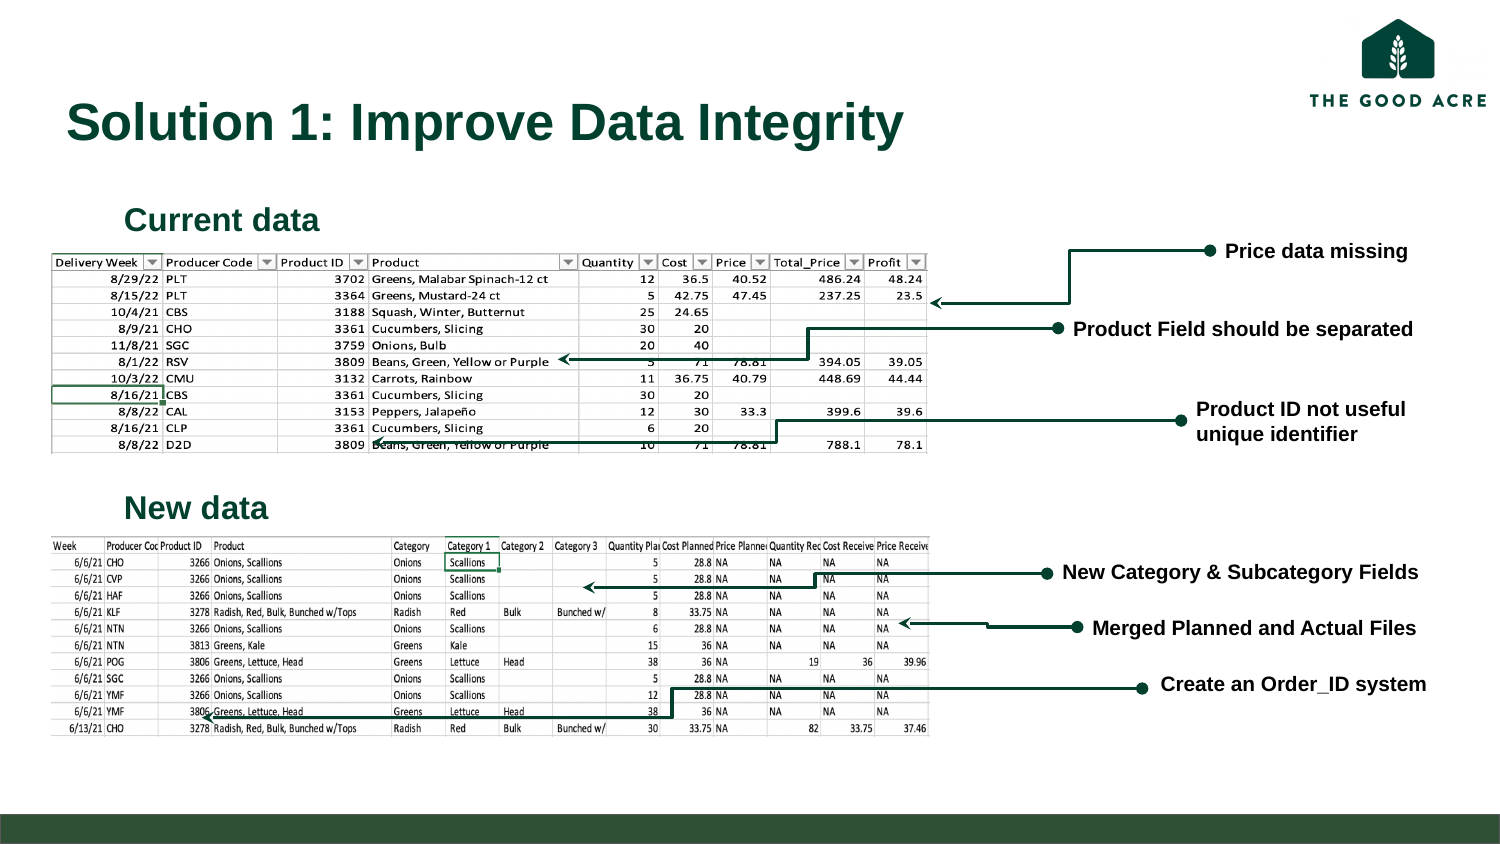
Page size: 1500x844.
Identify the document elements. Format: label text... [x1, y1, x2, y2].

text_box Create an Order_ID system [1145, 657, 1449, 708]
list Current data [108, 177, 405, 251]
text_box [557, 330, 1059, 360]
text_box New Category & Subcategory Fields [1047, 546, 1438, 597]
picture [50, 253, 928, 454]
text_box [0, 814, 1500, 844]
text_box Product Field should be separated [1058, 303, 1449, 354]
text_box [201, 688, 1143, 718]
title Solution 1: Improve Data Integrity [51, 72, 943, 167]
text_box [929, 253, 1211, 304]
list New data [108, 465, 678, 534]
text_box Price data missing [1210, 225, 1449, 276]
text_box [371, 420, 1182, 443]
picture [50, 535, 930, 737]
text_box Product ID not useful unique identifier [1181, 380, 1438, 461]
picture [1303, 12, 1493, 116]
text_box Merged Planned and Actual Files [1077, 602, 1449, 653]
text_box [582, 573, 1048, 588]
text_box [898, 623, 1078, 630]
